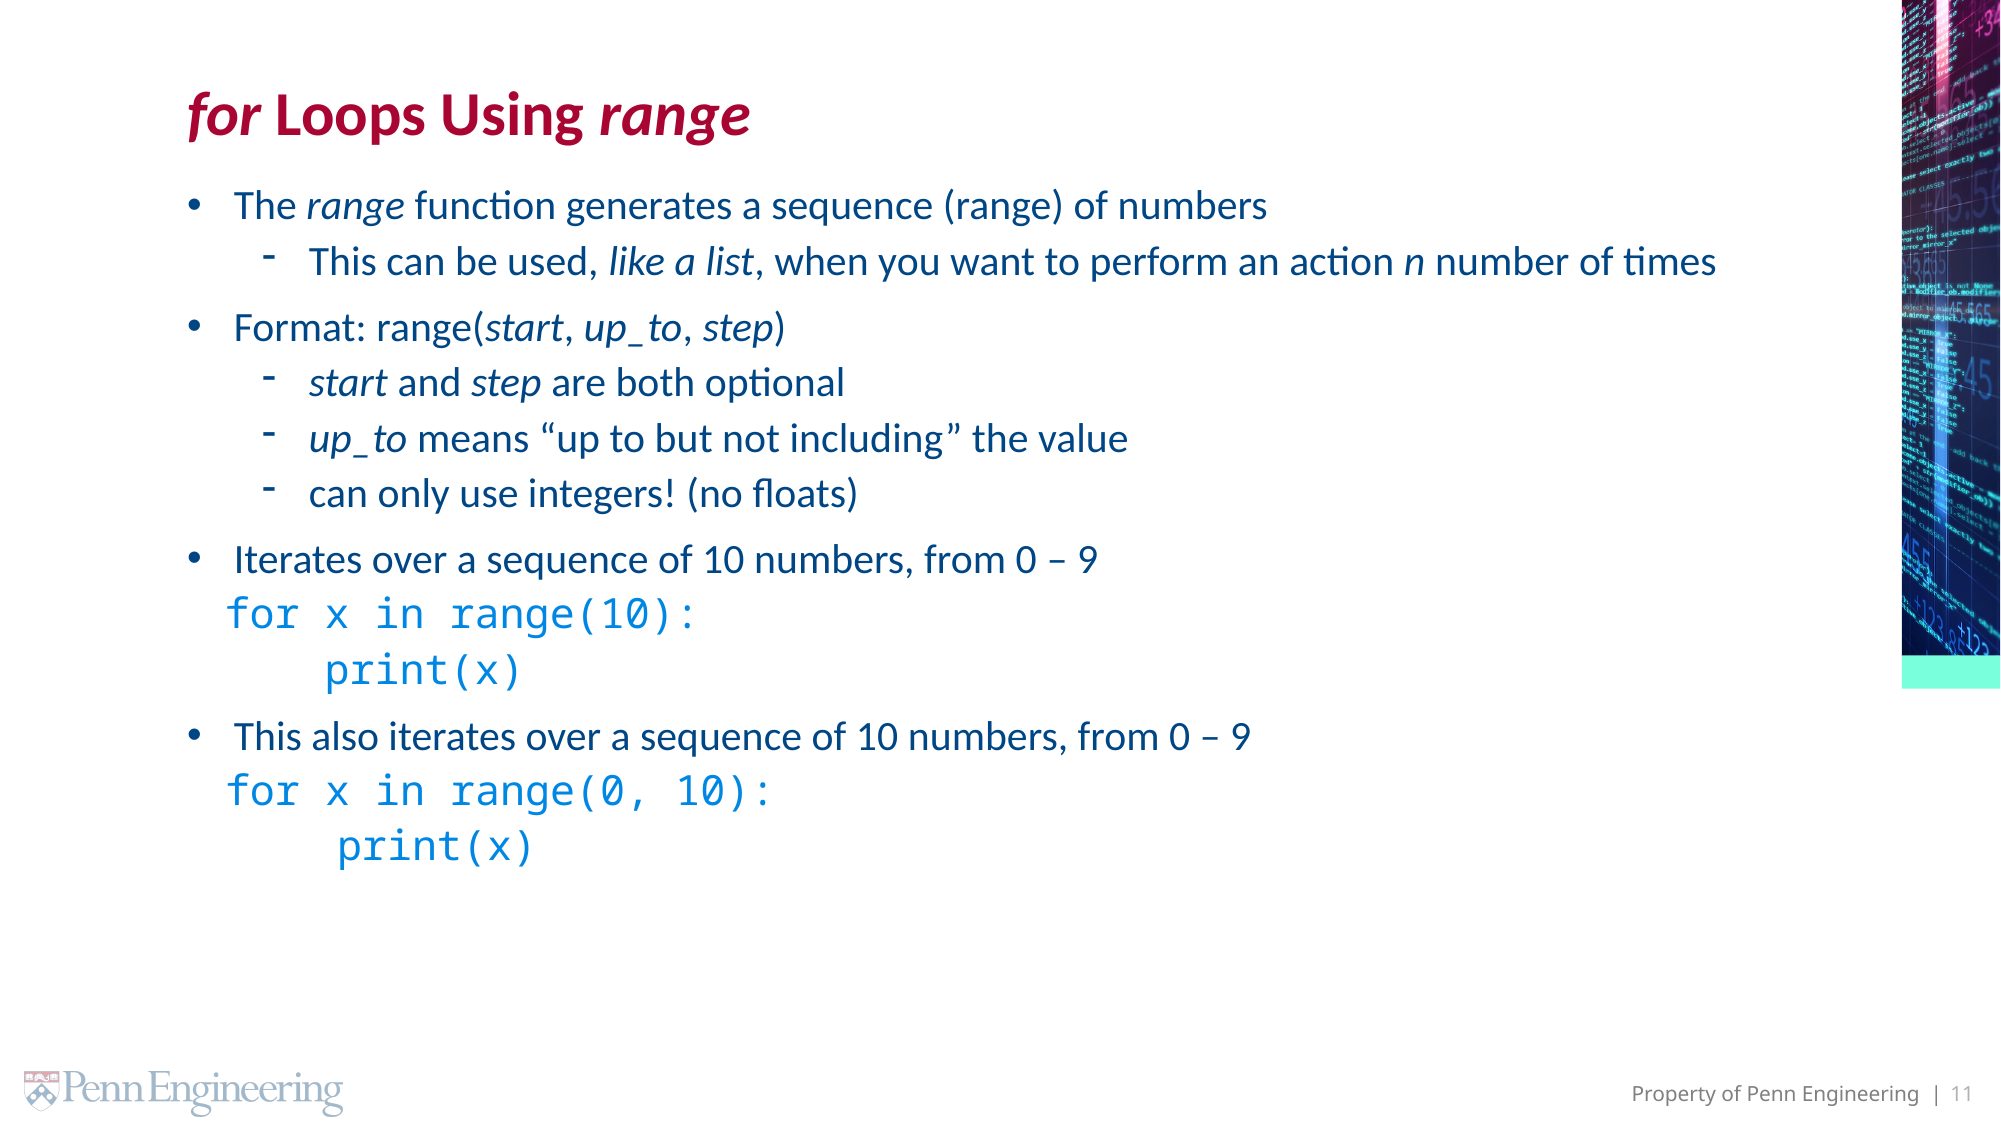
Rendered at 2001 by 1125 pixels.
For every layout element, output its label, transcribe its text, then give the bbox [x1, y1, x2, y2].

slide_number 11 [1935, 1065, 2000, 1125]
picture [1901, 0, 2001, 655]
title for Loops Using range [187, 54, 1871, 176]
list The range function generates a sequence (range) of numbers This can be used, like a list, when you want to perform an action n number of times Format: range(start, up_to, step) start and step are both optional up_to means “up to but not including” the value can only use integers! (no floats) Iterates over a sequence of 10 numbers, from 0 – 9 for x in range(10): print(x) This also iterates over a sequence of 10 numbers, from 0 – 9 for x in range(0, 10): print(x) [187, 184, 1871, 868]
